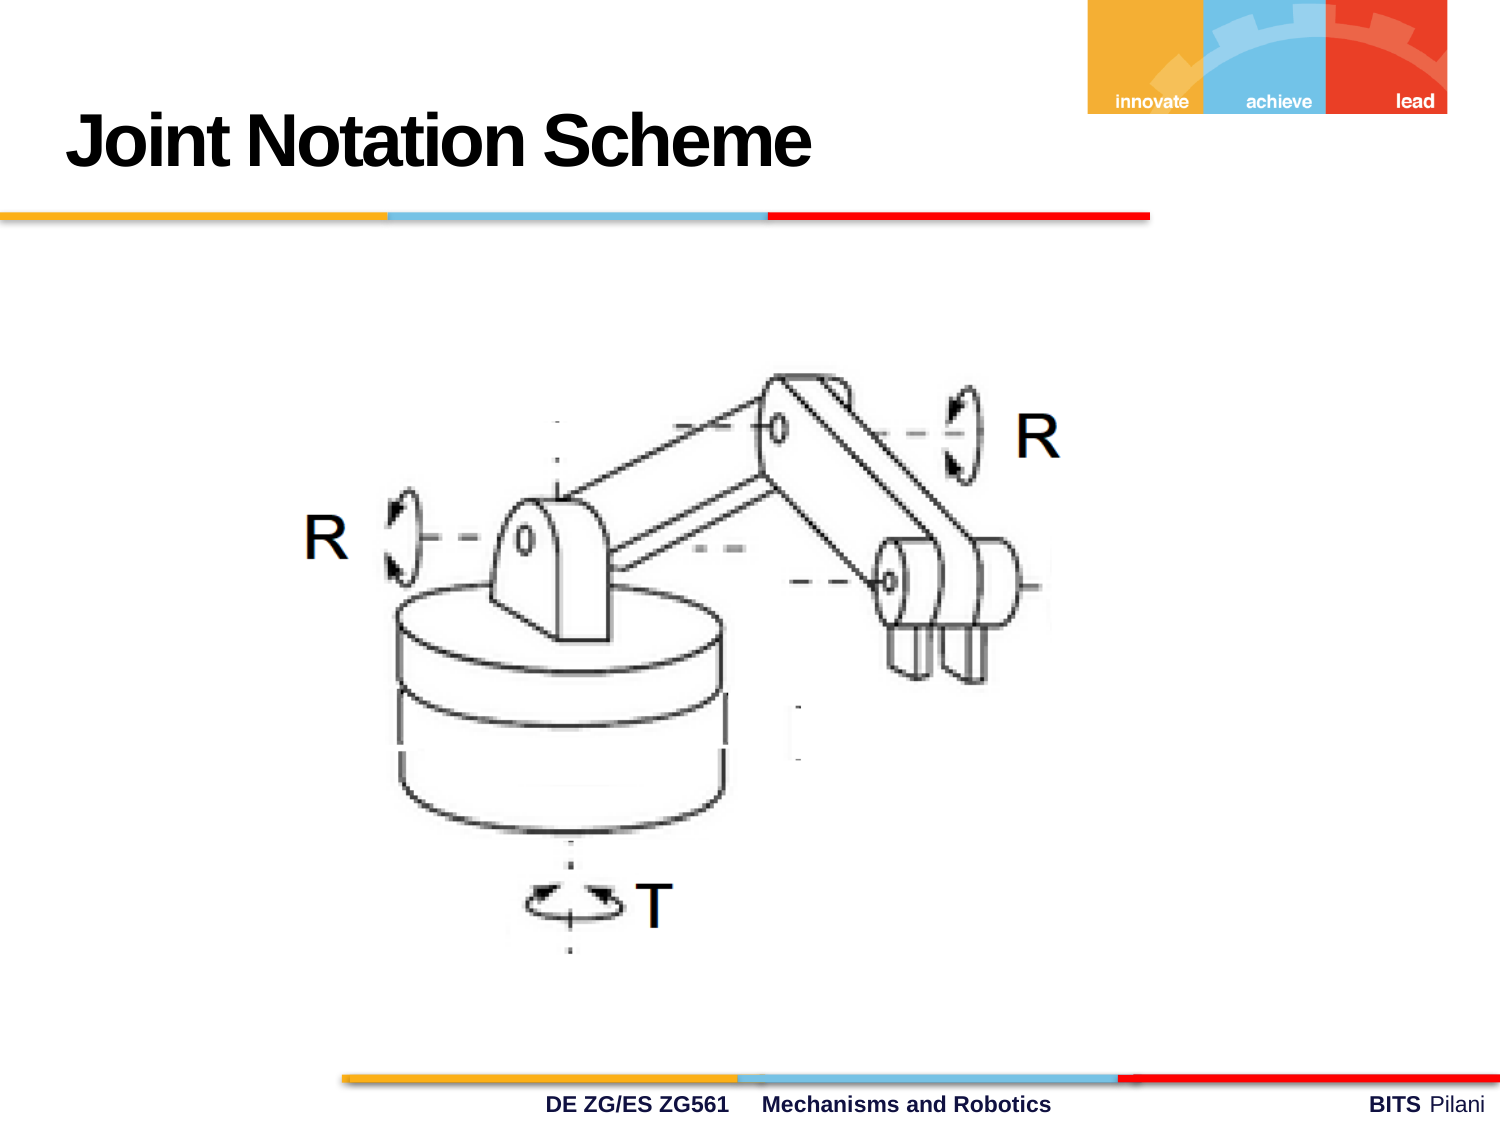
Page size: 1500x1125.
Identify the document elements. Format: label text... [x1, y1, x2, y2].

picture [1087, 0, 1448, 114]
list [274, 237, 1153, 981]
list Joint Notation Scheme [50, 75, 1088, 213]
